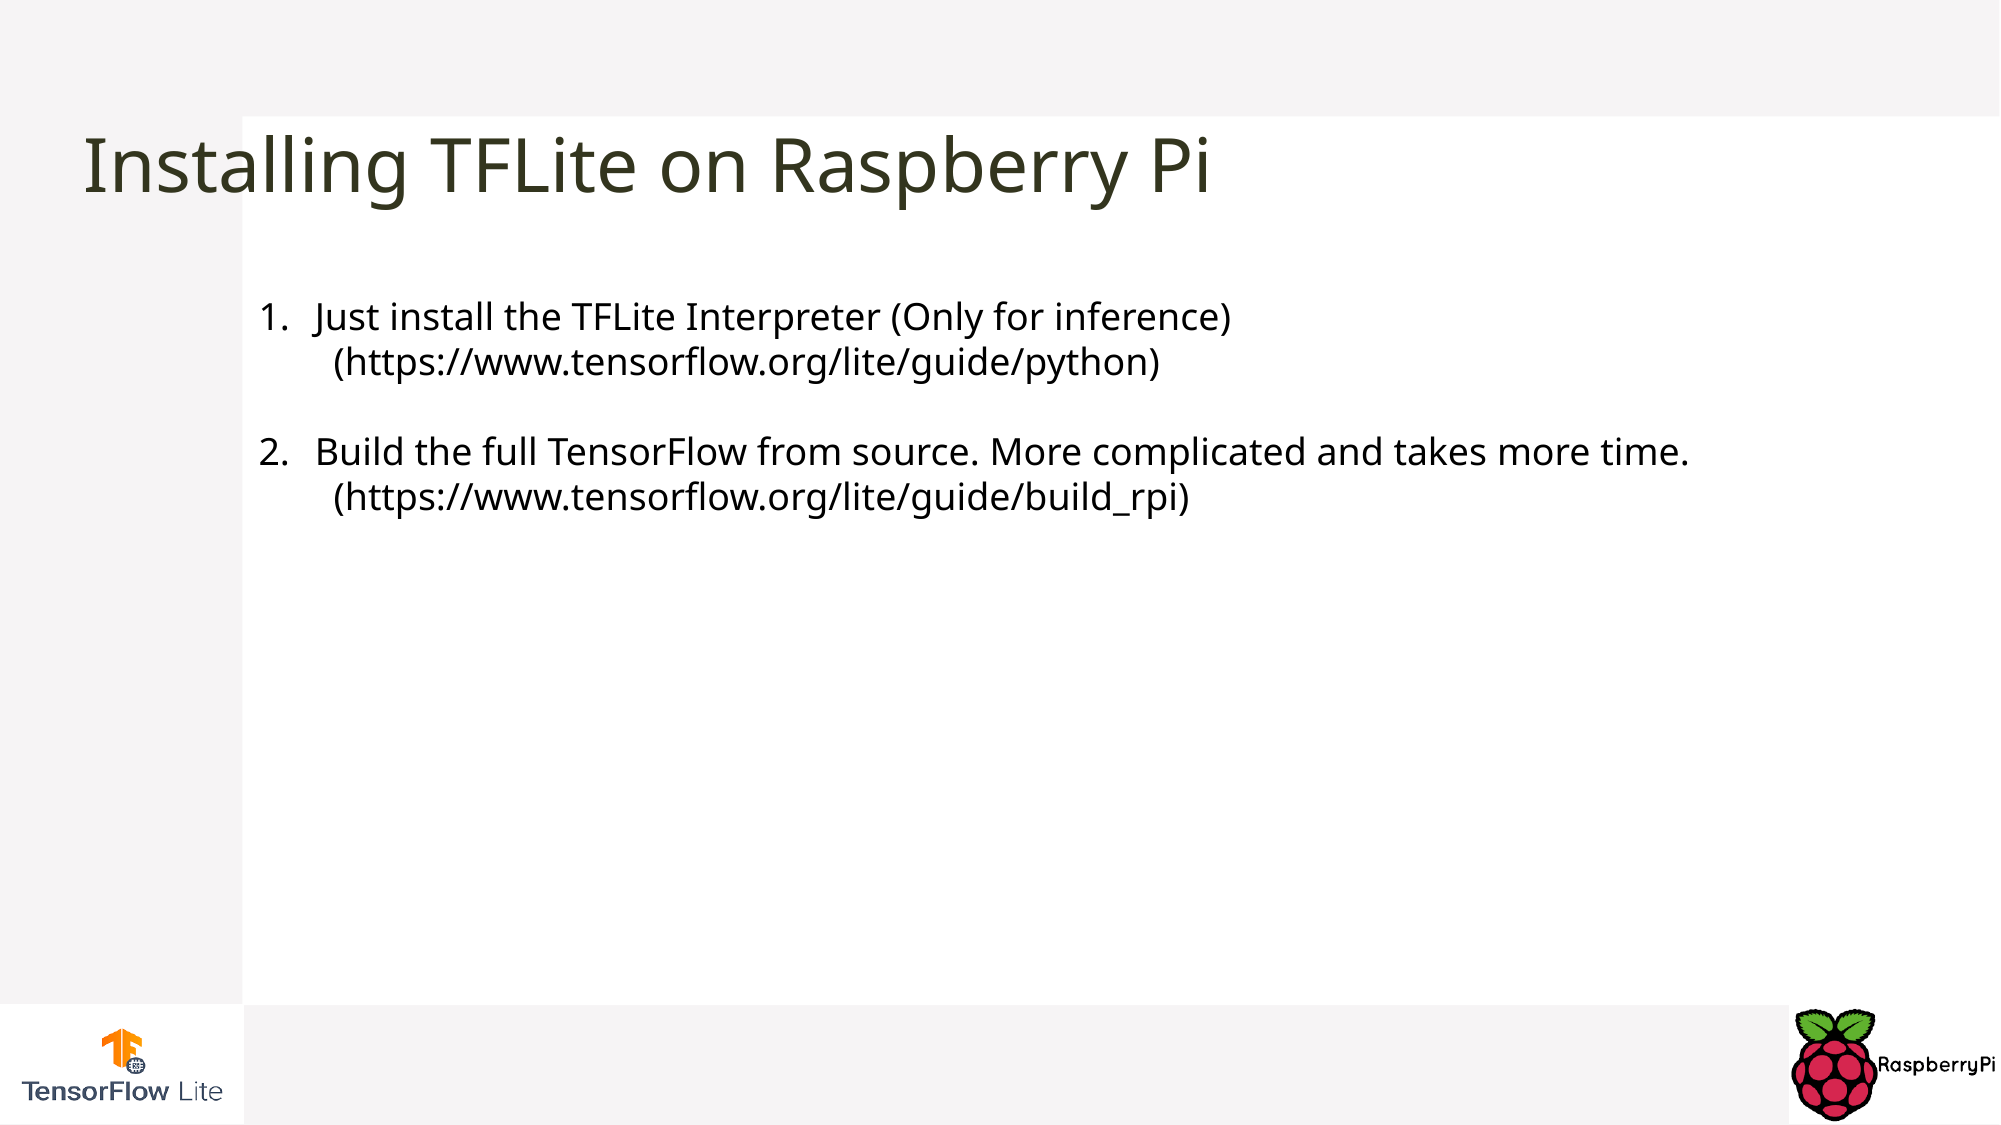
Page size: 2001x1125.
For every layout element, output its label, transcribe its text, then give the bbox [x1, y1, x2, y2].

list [0, 1004, 244, 1124]
picture [1789, 1004, 2000, 1124]
text_box Just install the TFLite Interpreter (Only for inference) (https://www.tensorflow.org/lite/guide/python) Build the full TensorFlow from source. More complicated and takes more time. (https://www.tensorflow.org/lite/guide/build_rpi) [243, 286, 1799, 571]
title Installing TFLite on Raspberry Pi [68, 59, 1799, 278]
